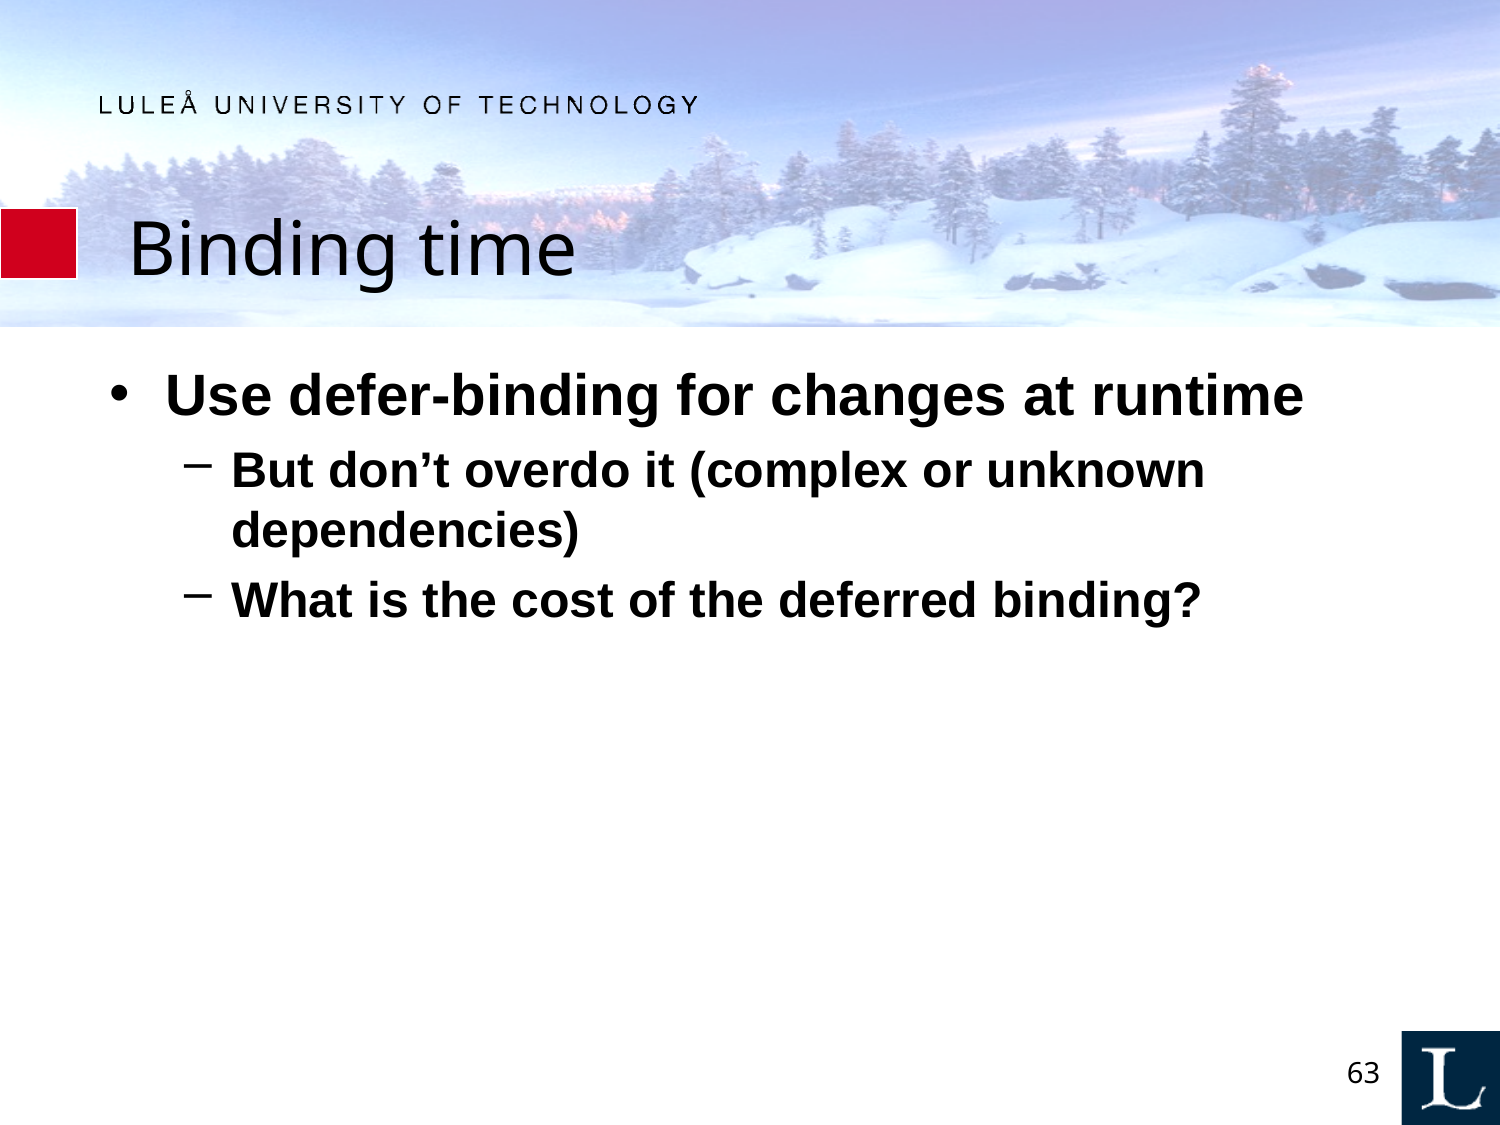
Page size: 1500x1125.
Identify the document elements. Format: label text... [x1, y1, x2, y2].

list Use defer-binding for changes at runtime But don’t overdo it (complex or unknown dependencies) What is the cost of the deferred binding? [94, 350, 1412, 975]
picture [1399, 1031, 1500, 1125]
picture [100, 90, 697, 114]
title Binding time [111, 160, 1412, 330]
slide_number 63 [1045, 1046, 1396, 1125]
